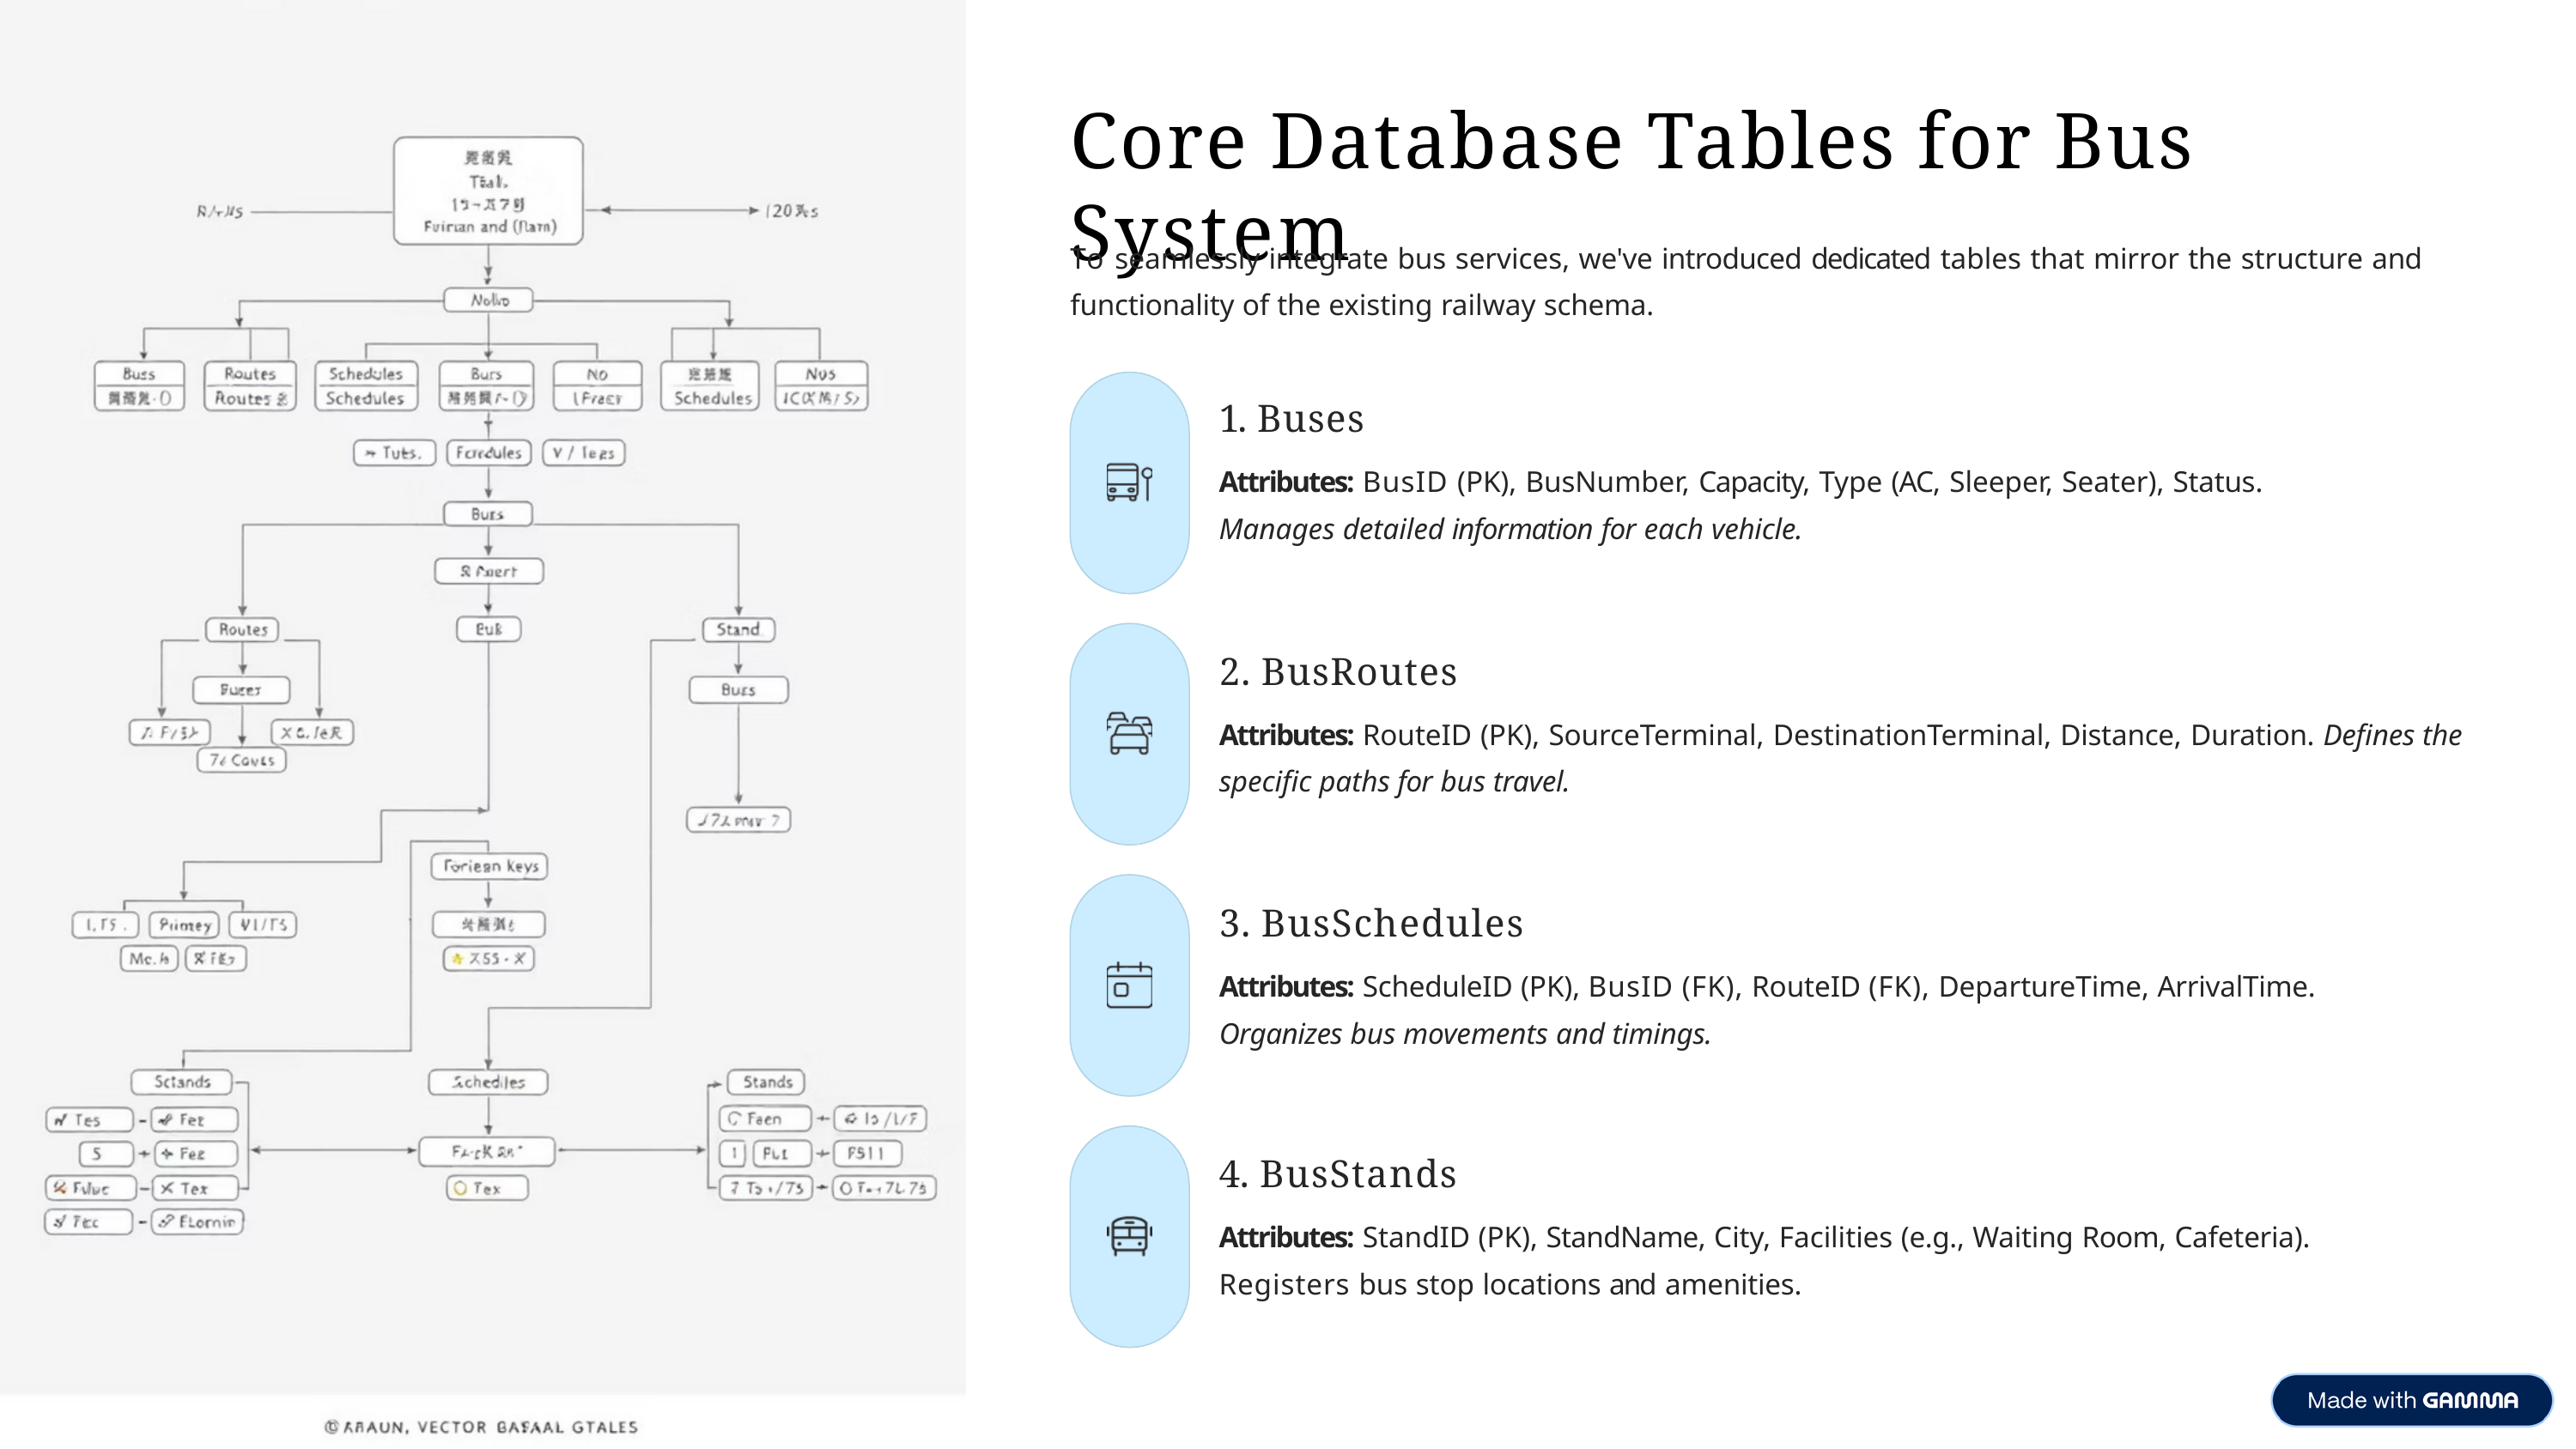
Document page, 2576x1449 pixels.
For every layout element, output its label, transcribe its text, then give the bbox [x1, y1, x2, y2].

picture [2260, 1363, 2564, 1437]
text_box To seamlessly integrate bus services, we've introduced dedicated tables that mirror the structure and functionality of the existing railway schema. 1. Buses Attributes: BusID (PK), BusNumber, Capacity, Type (AC, Sleeper, Seater), Status. Manages detailed information for each vehicle. [1068, 227, 2473, 545]
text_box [1069, 371, 1191, 595]
title Core Database Tables for Bus System [1068, 89, 2283, 227]
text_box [1069, 873, 1191, 1098]
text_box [1069, 1125, 1191, 1349]
text_box 4. BusStands Attributes: StandID (PK), StandName, City, Facilities (e.g., Waiting Room, Cafeteria). Registers bus stop locations and amenities. [1217, 1148, 2381, 1300]
picture [0, 0, 967, 1449]
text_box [1069, 622, 1191, 846]
text_box 2. BusRoutes Attributes: RouteID (PK), SourceTerminal, DestinationTerminal, Distance, Duration. Defines the specific paths for bus travel. [1217, 646, 2474, 798]
text_box 3. BusSchedules Attributes: ScheduleID (PK), BusID (FK), RouteID (FK), DepartureTime, ArrivalTime. Organizes bus movements and timings. [1217, 896, 2361, 1050]
